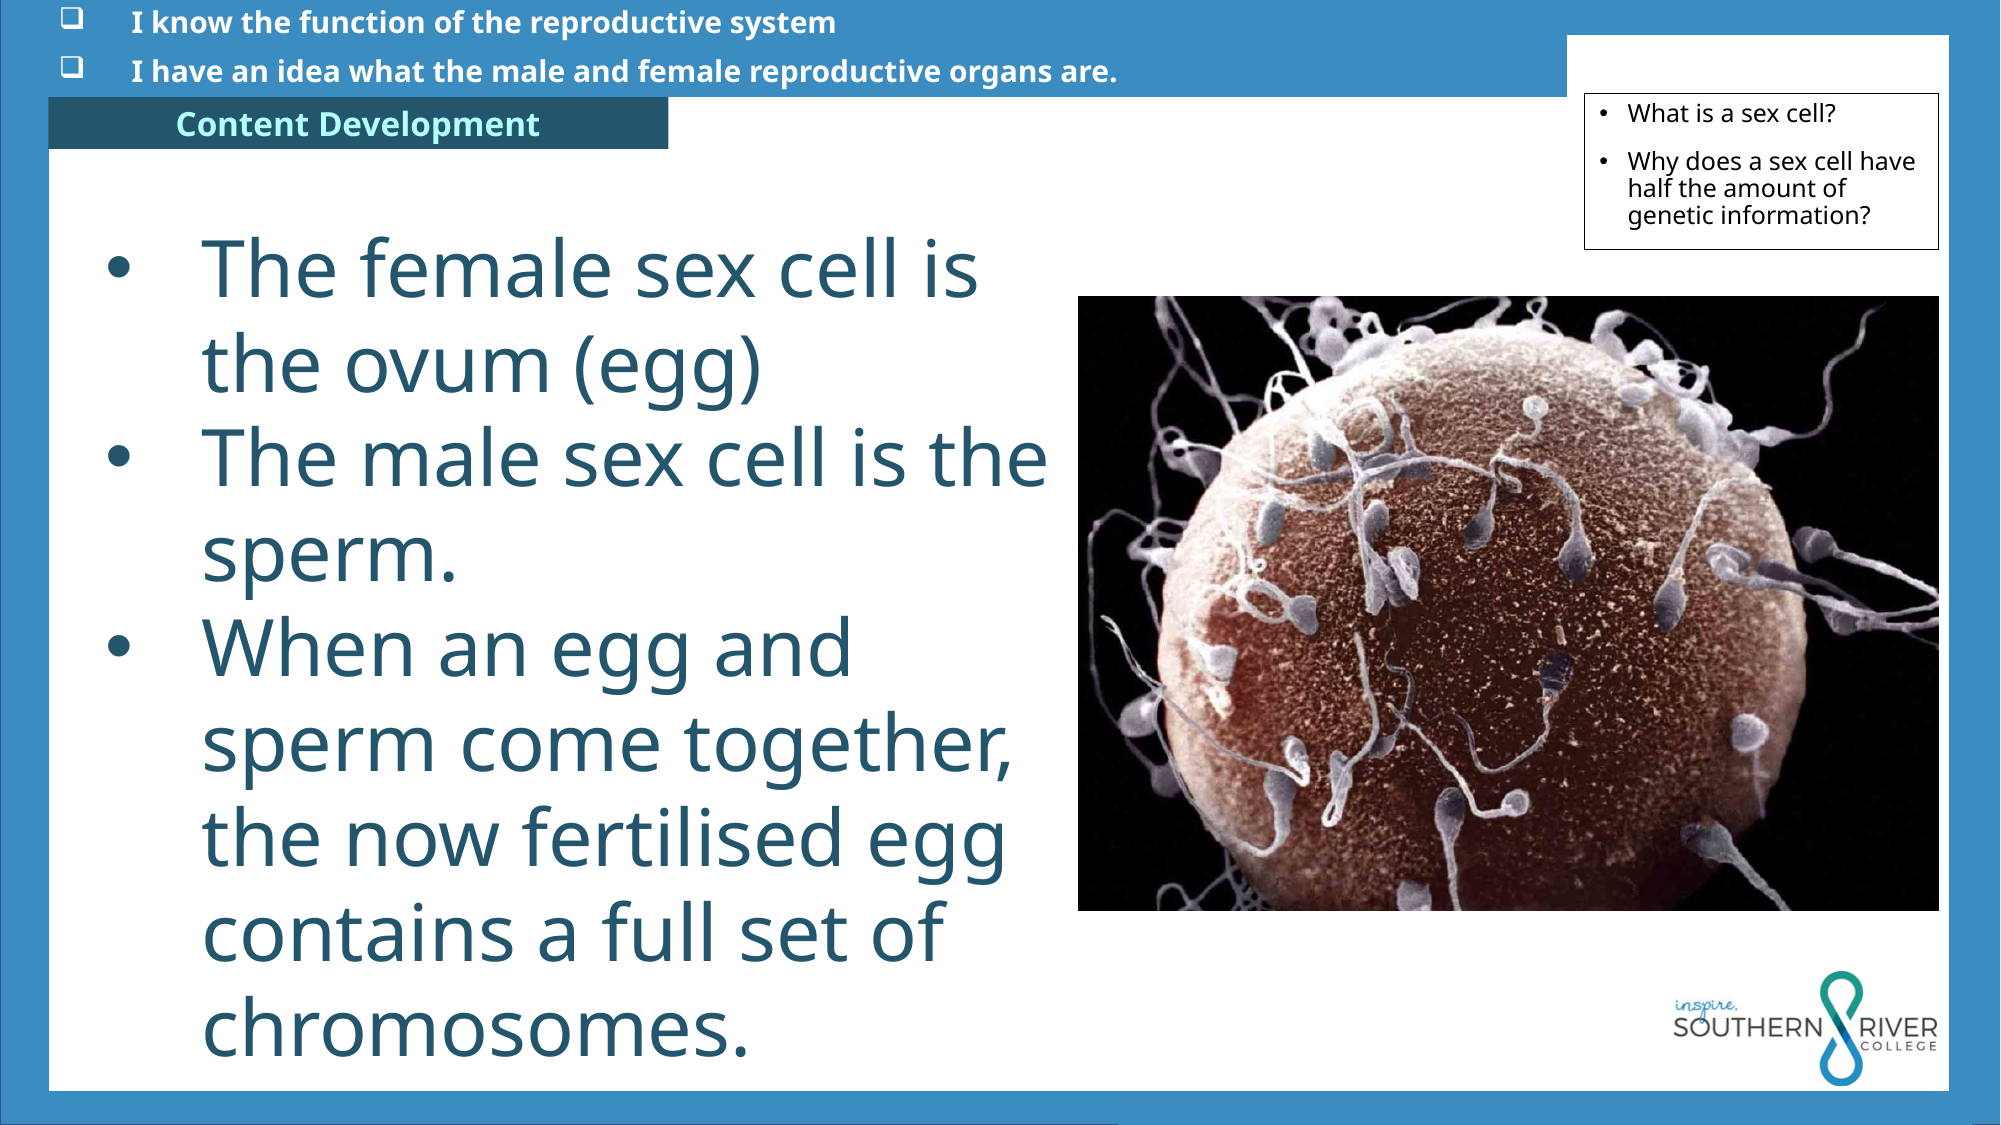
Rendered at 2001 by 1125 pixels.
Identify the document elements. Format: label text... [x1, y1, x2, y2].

list What is a sex cell? Why does a sex cell have half the amount of genetic information? [1584, 93, 1939, 250]
picture [0, 0, 2001, 1125]
list I know the function of the reproductive system I have an idea what the male and female reproductive organs are. [44, 0, 1567, 97]
text_box The female sex cell is the ovum (egg) The male sex cell is the sperm. When an egg and sperm come together, the now fertilised egg contains a full set of chromosomes. [90, 210, 1112, 1083]
